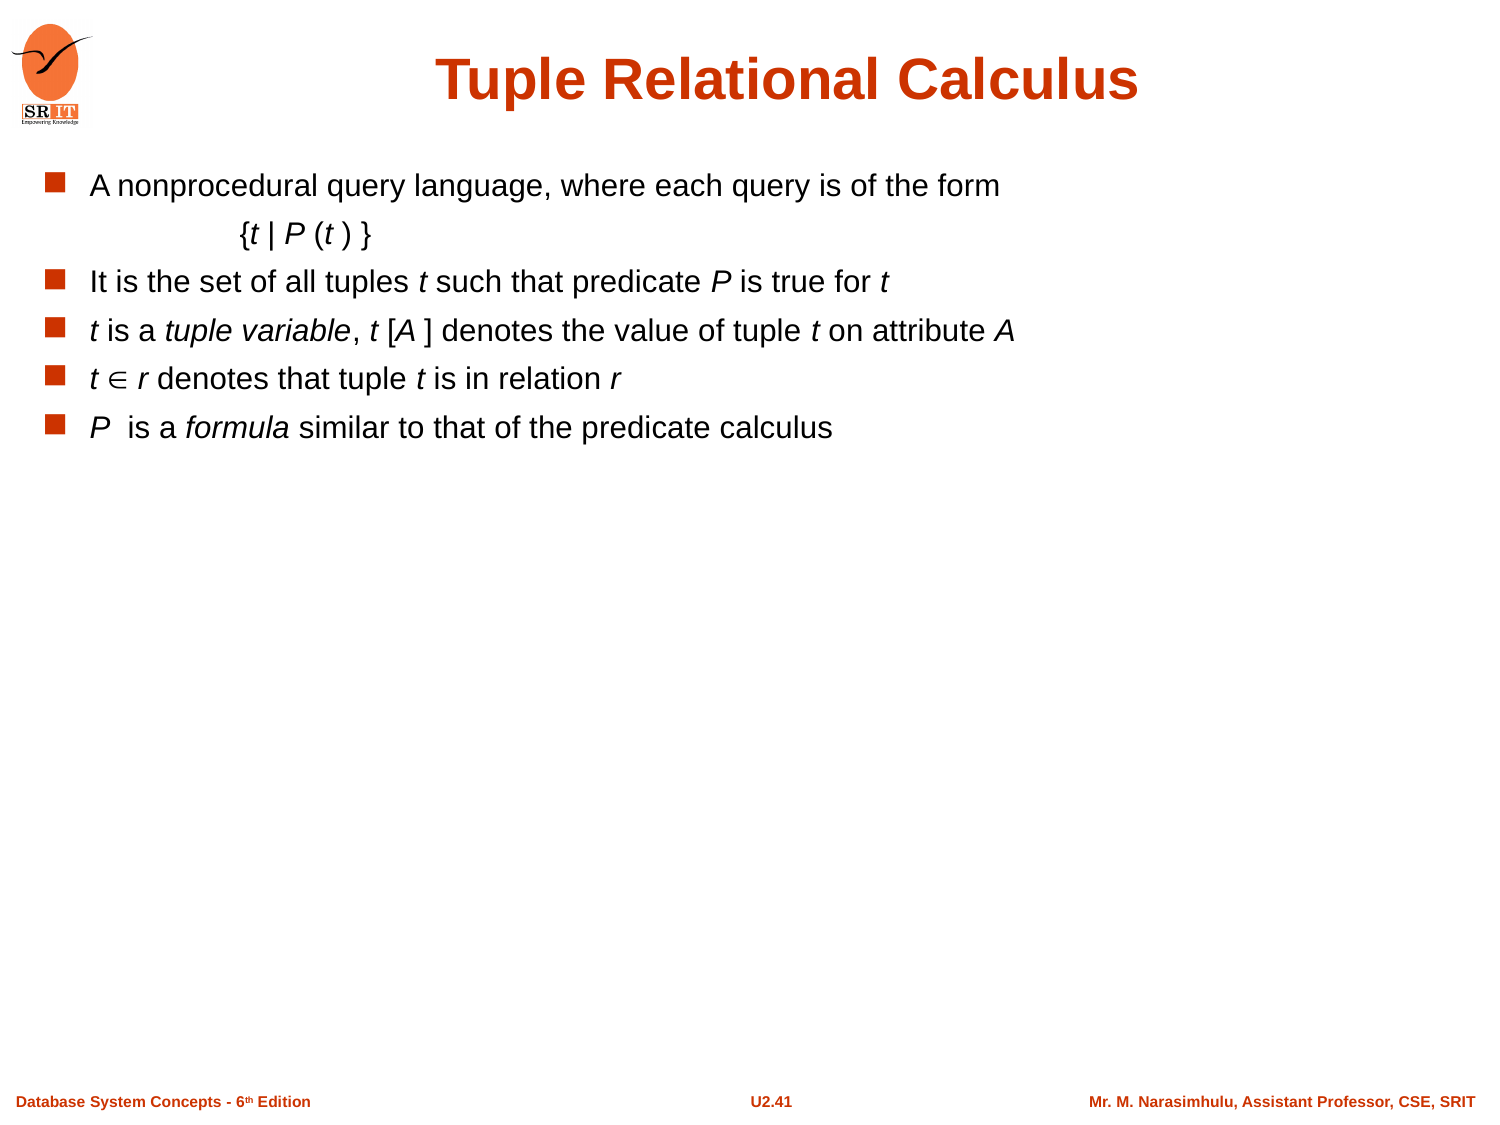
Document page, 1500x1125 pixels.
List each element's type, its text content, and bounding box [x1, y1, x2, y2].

title Tuple Relational Calculus [125, 18, 1452, 120]
list A nonprocedural query language, where each query is of the form {t | P (t ) } It is the set of all tuples t such that predicate P is true for t t is a tuple variable, t [A ] denotes the value of tuple t on attribute A t  r denotes that tuple t is in relation r P is a formula similar to that of the predicate calculus [32, 157, 1412, 1067]
picture [11, 19, 93, 128]
